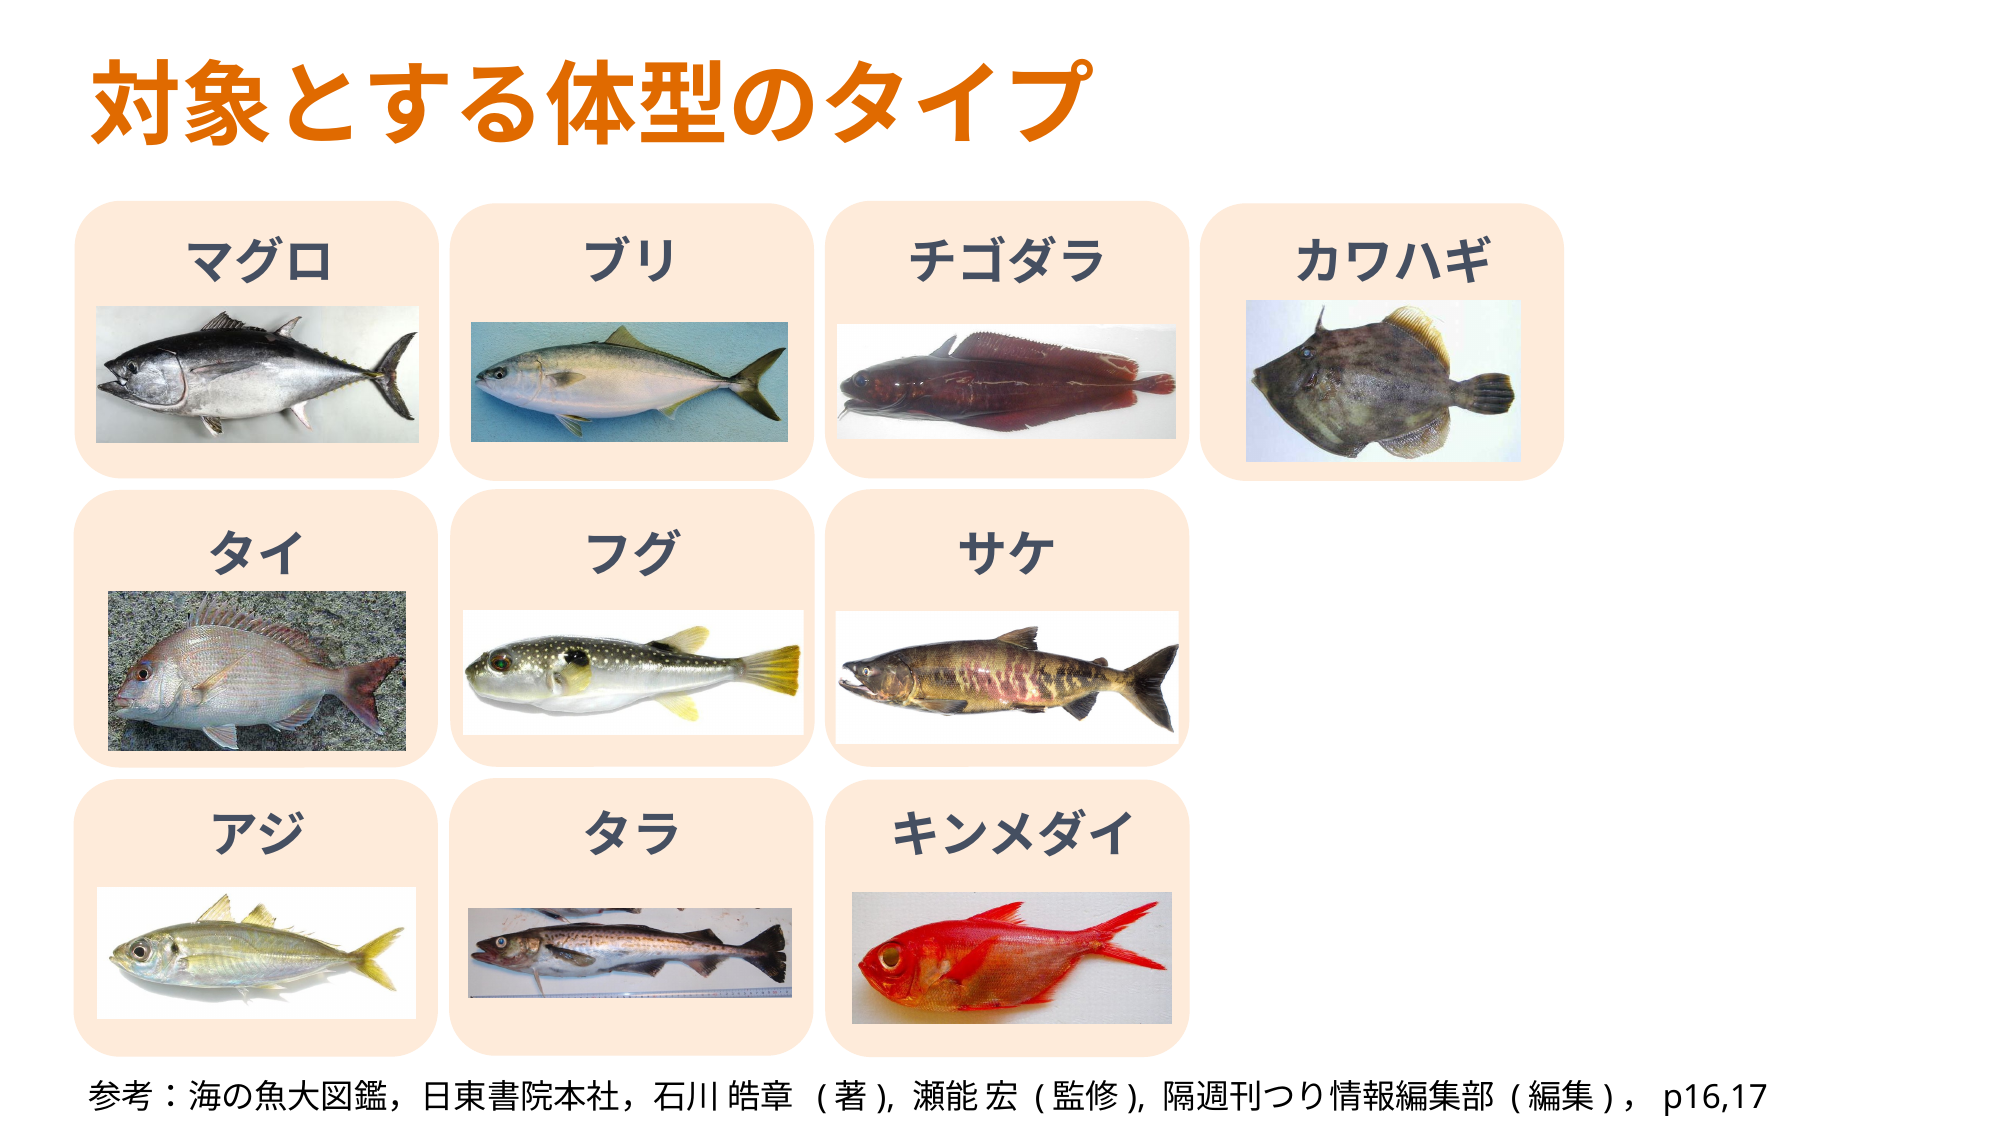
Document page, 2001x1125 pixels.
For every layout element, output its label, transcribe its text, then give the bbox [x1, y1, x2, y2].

text_box [823, 488, 1191, 768]
text_box ブリ [566, 222, 697, 297]
picture [837, 324, 1176, 439]
text_box キンメダイ [876, 794, 1153, 870]
text_box タラ [567, 794, 698, 870]
text_box [448, 217, 816, 482]
text_box [449, 488, 816, 768]
text_box [824, 778, 1191, 1059]
picture [1246, 300, 1521, 462]
picture [471, 322, 788, 442]
text_box チゴダラ [892, 222, 1123, 297]
picture [96, 306, 419, 444]
text_box タイ [192, 514, 323, 590]
picture [97, 887, 416, 1019]
text_box [72, 778, 439, 1058]
picture [108, 591, 406, 751]
picture [835, 611, 1179, 744]
text_box サケ [942, 514, 1073, 590]
picture [852, 892, 1172, 1024]
text_box [72, 488, 439, 769]
text_box [823, 217, 1191, 480]
title 対象とする体型のタイプ [74, 0, 1800, 217]
text_box アジ [193, 794, 322, 870]
text_box [1198, 217, 1566, 482]
text_box 参考：海の魚大図鑑，日東書院本社，石川 皓章 (著), 瀬能 宏 (監修), 隔週刊つり情報編集部 (編集)，p16,17 [73, 1068, 1902, 1123]
text_box マグロ [169, 222, 350, 297]
text_box フグ [567, 514, 698, 590]
text_box [448, 777, 815, 1057]
picture [468, 908, 792, 998]
text_box カワハギ [1279, 222, 1509, 297]
text_box [73, 199, 441, 480]
picture [463, 610, 804, 735]
